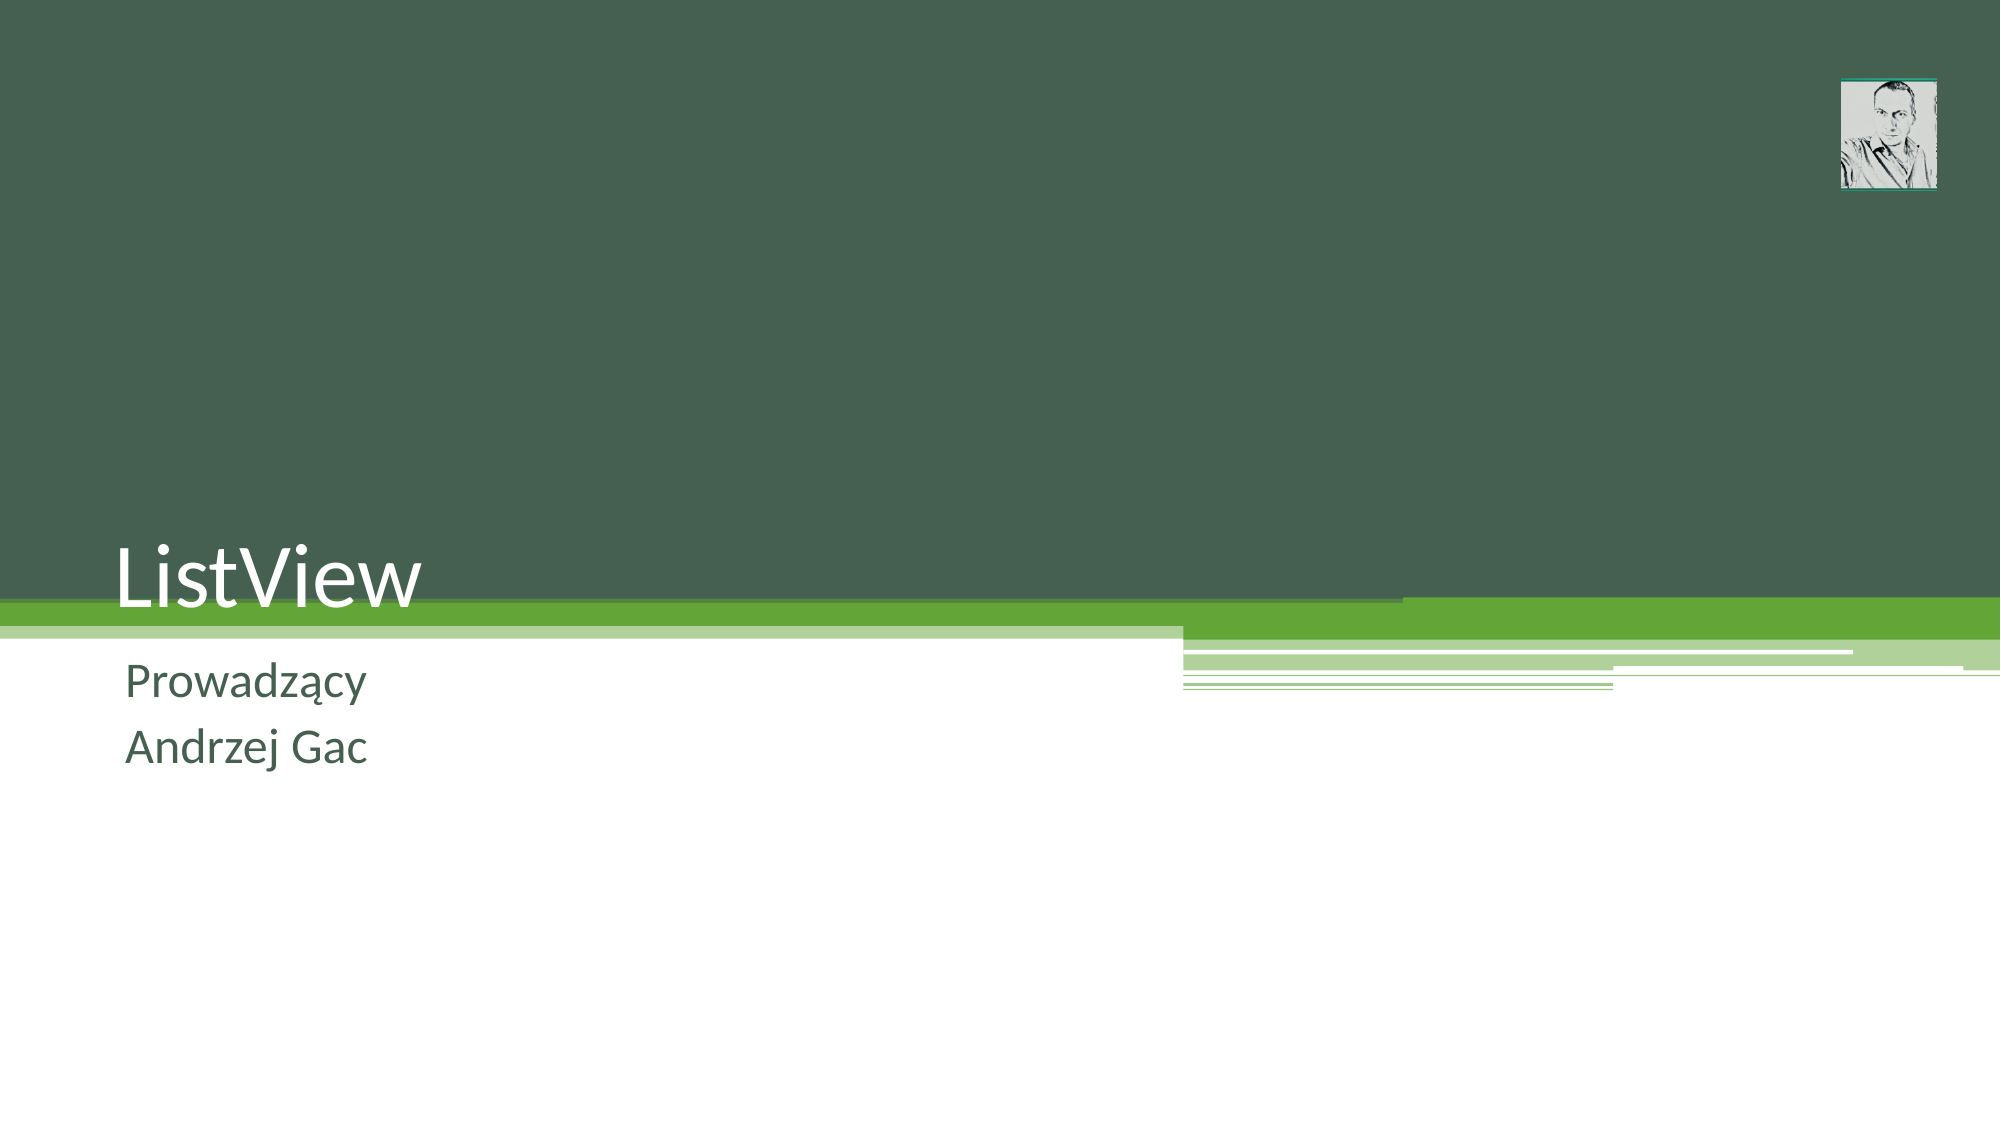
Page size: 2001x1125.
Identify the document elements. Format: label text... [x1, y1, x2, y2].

picture [1841, 78, 1937, 191]
title ListView [99, 391, 1950, 633]
subtitle Prowadzący Andrzej Gac [99, 639, 1184, 928]
